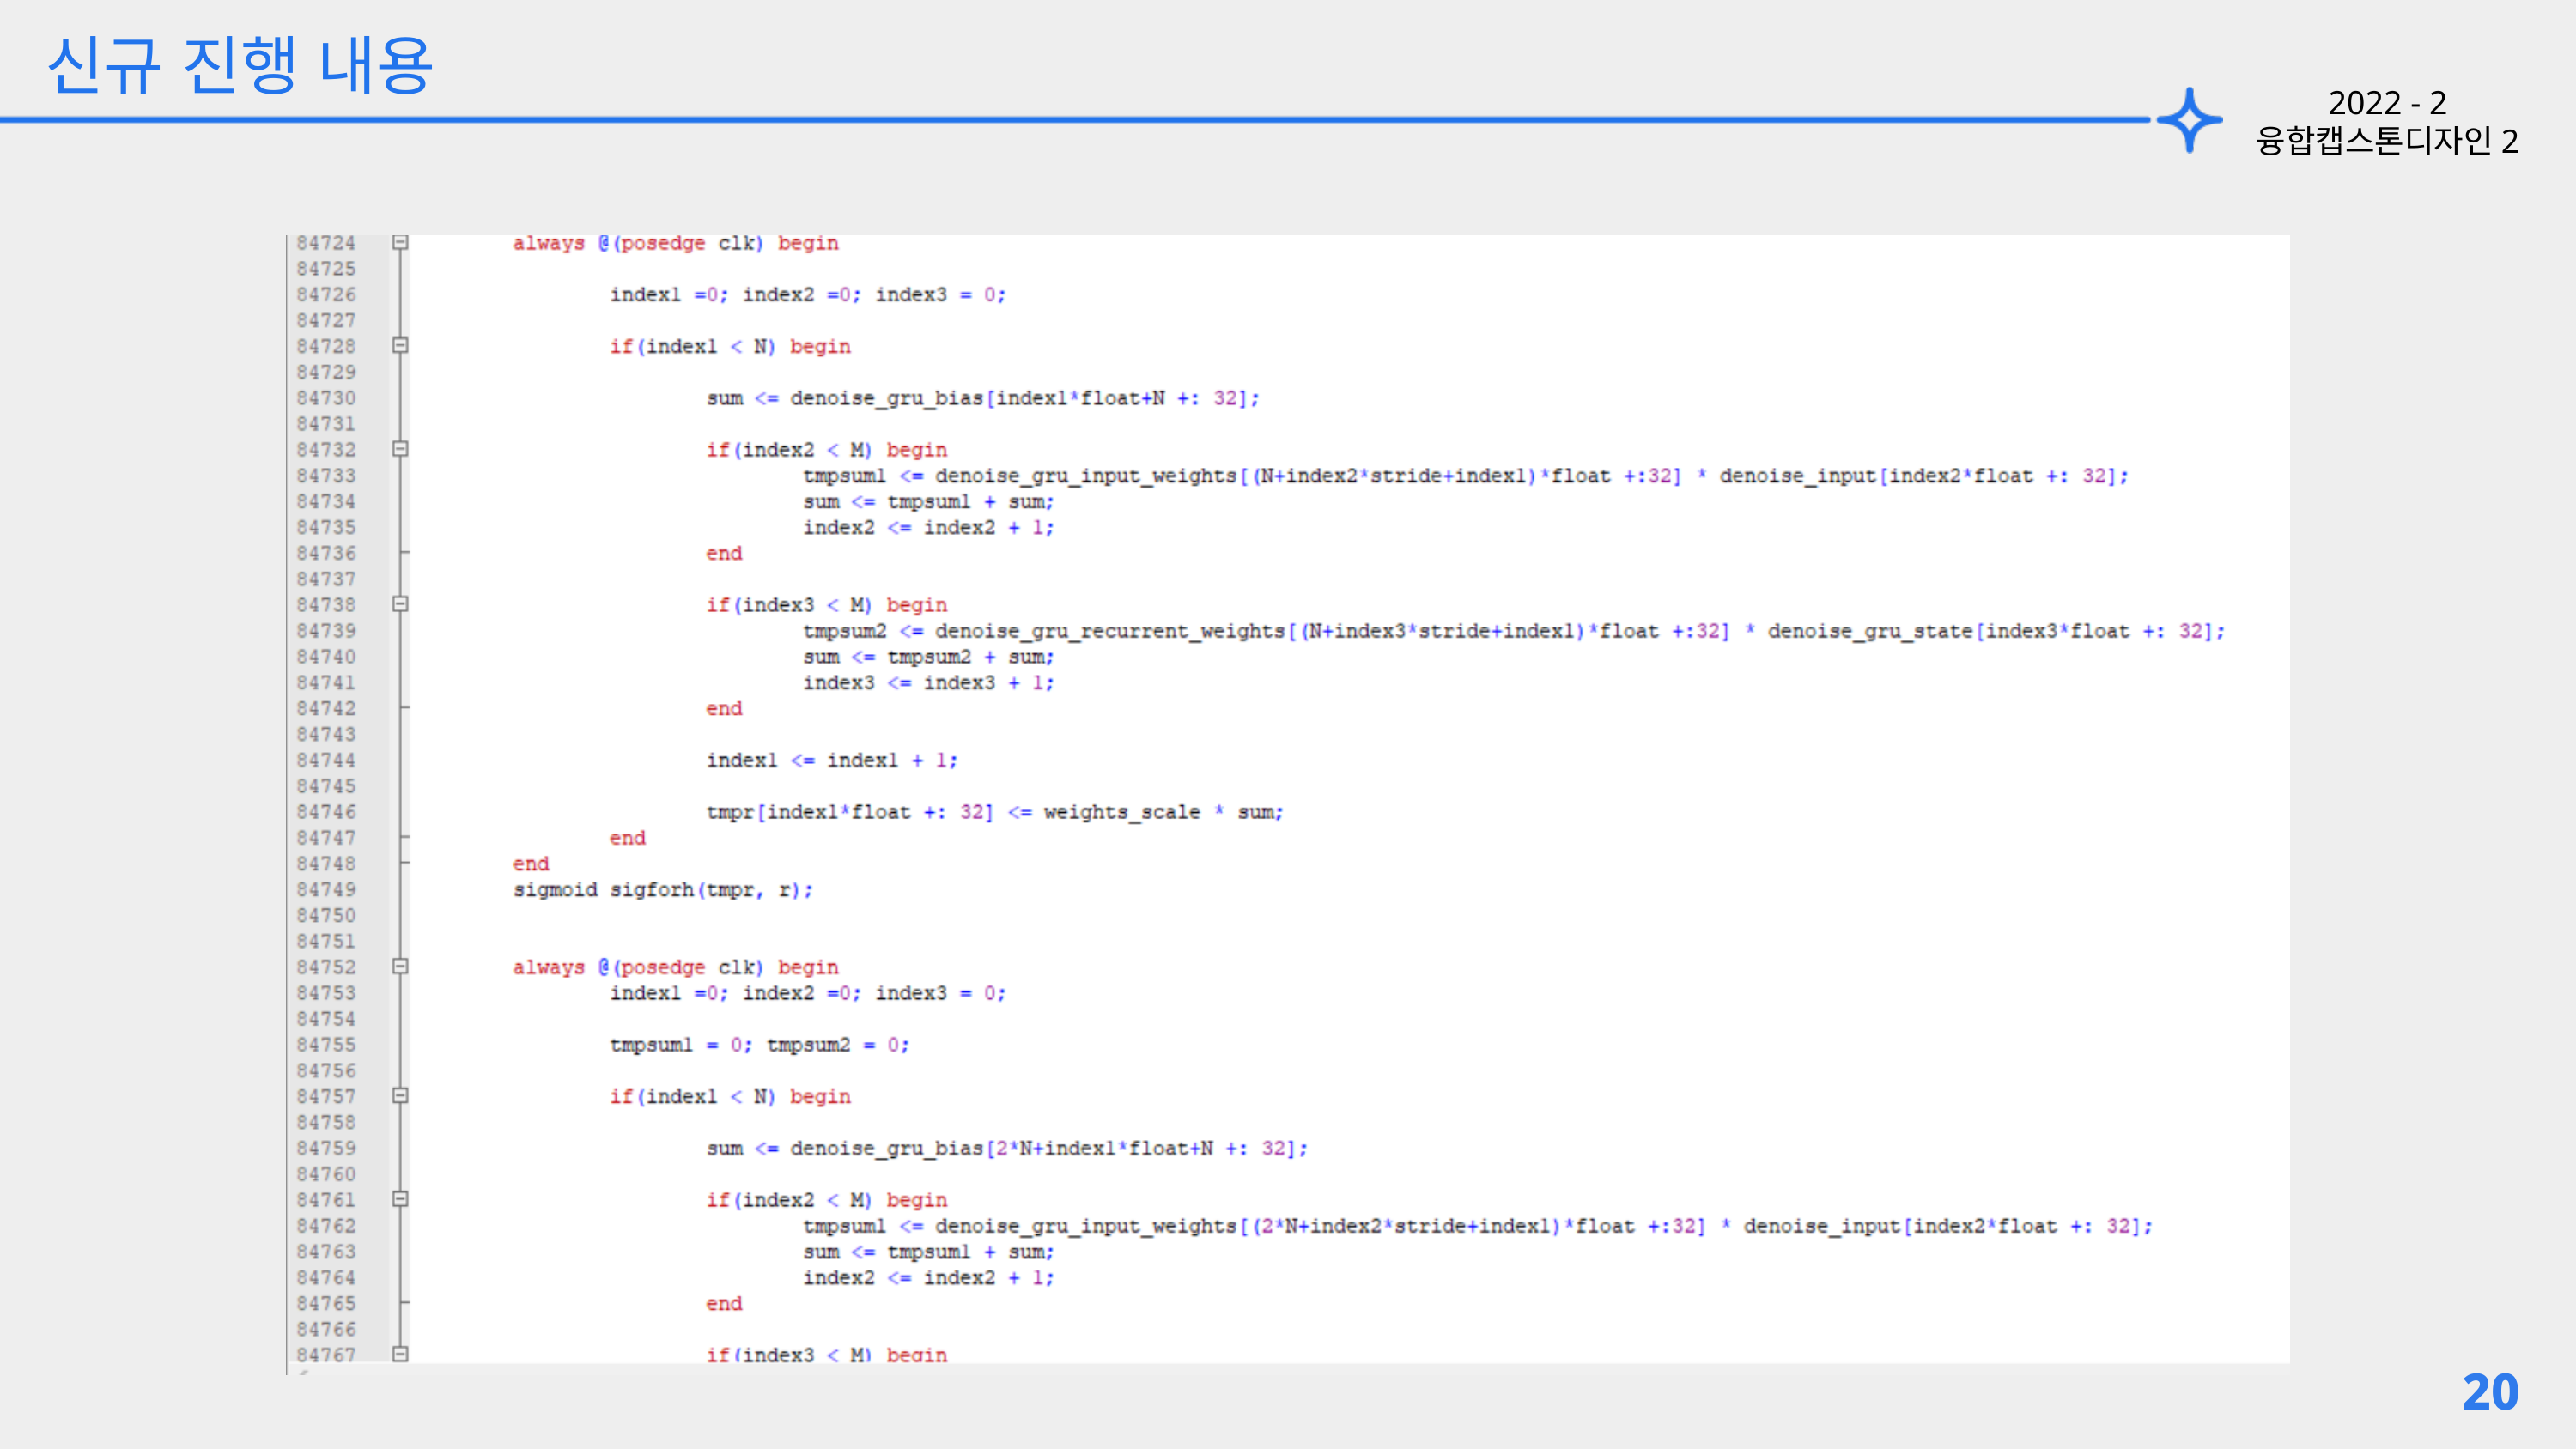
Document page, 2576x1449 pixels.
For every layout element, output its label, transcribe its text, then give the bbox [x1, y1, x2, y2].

slide_number 20 [2233, 1367, 2533, 1420]
text_box 2022 - 2 융합캡스톤디자인2 [2232, 76, 2544, 167]
text_box 신규 진행 내용 [32, 18, 1077, 85]
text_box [0, 87, 2223, 155]
picture [286, 235, 2290, 1375]
